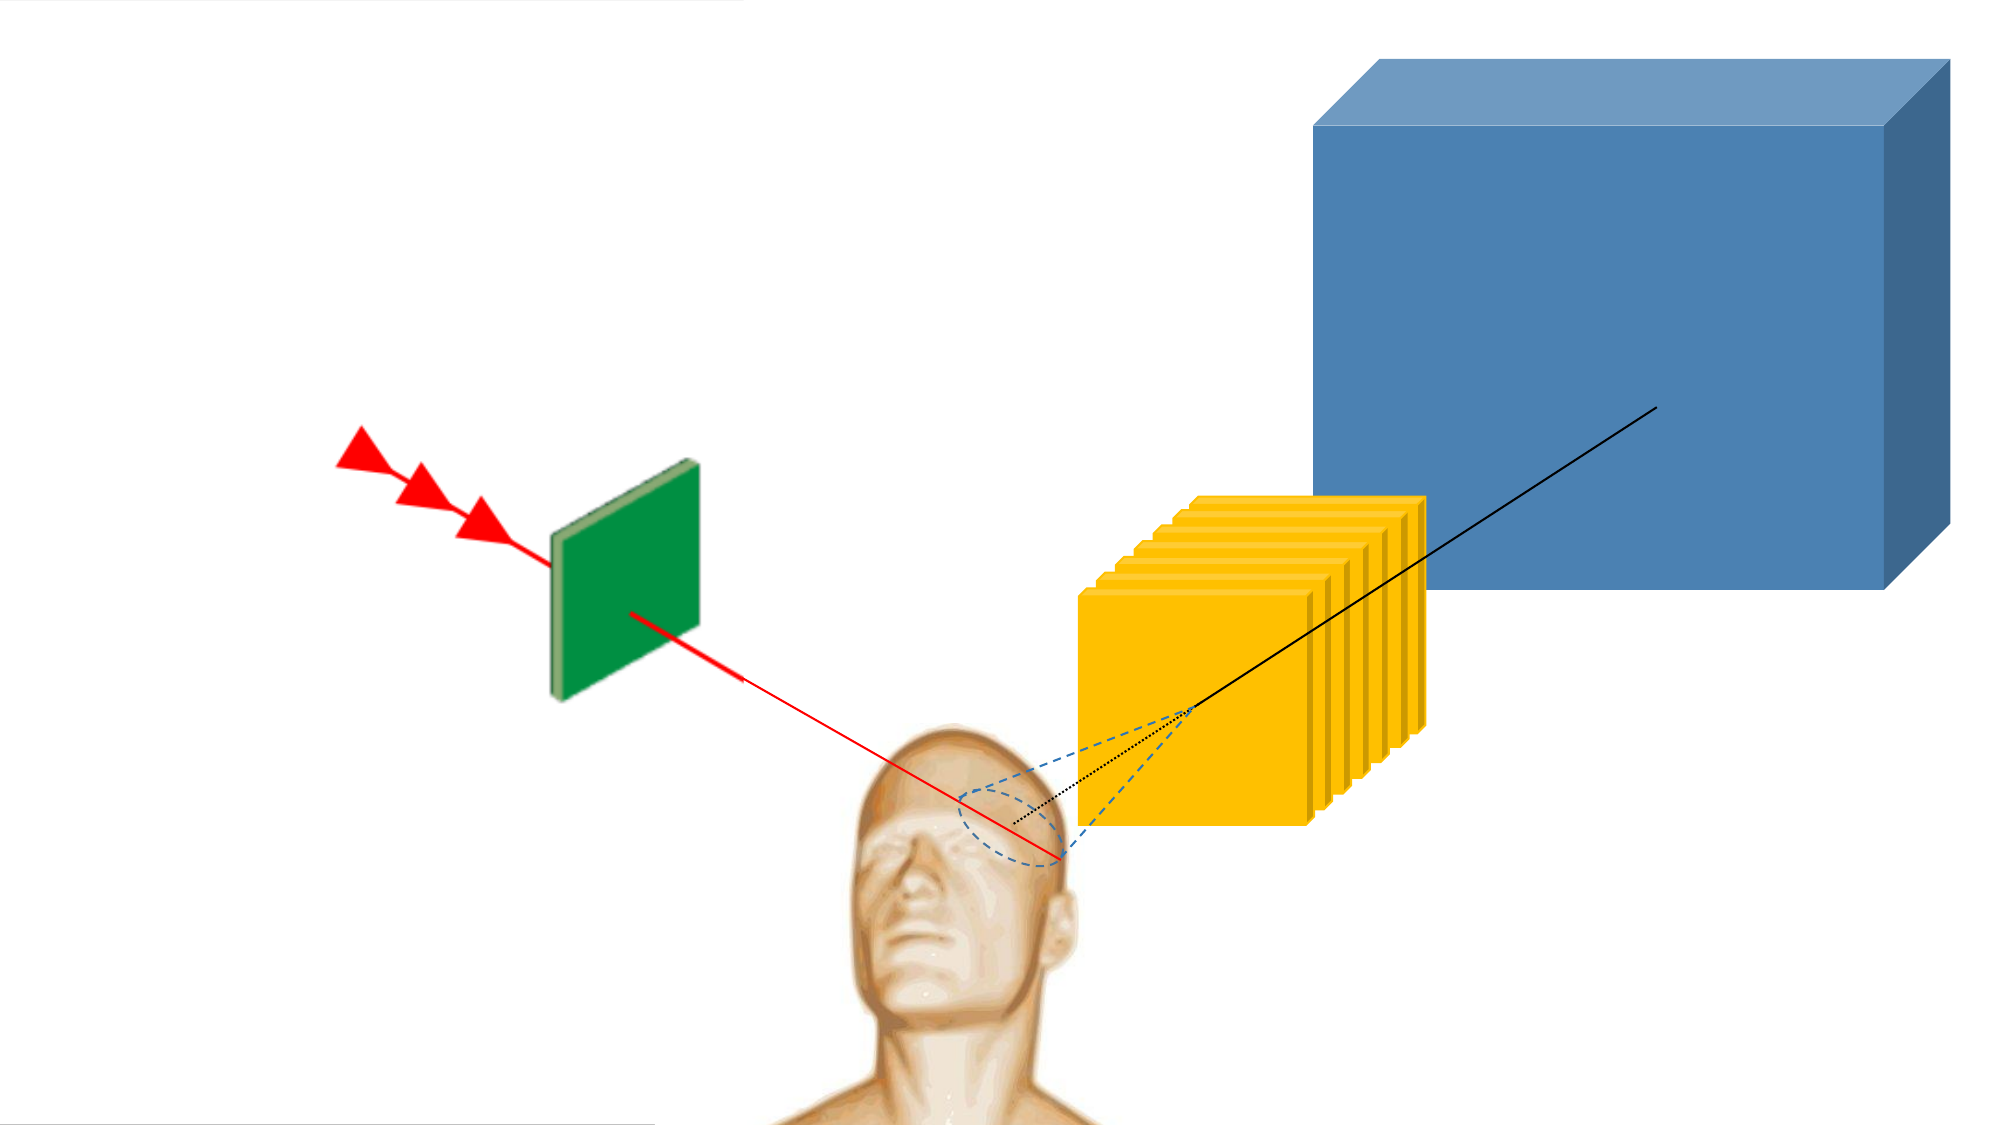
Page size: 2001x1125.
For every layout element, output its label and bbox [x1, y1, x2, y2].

text_box [1194, 407, 1657, 707]
text_box [1060, 706, 1195, 858]
text_box [1078, 58, 1951, 825]
picture [0, 0, 1233, 1125]
text_box [742, 677, 1061, 860]
text_box [1061, 701, 1203, 824]
text_box [958, 706, 1060, 798]
